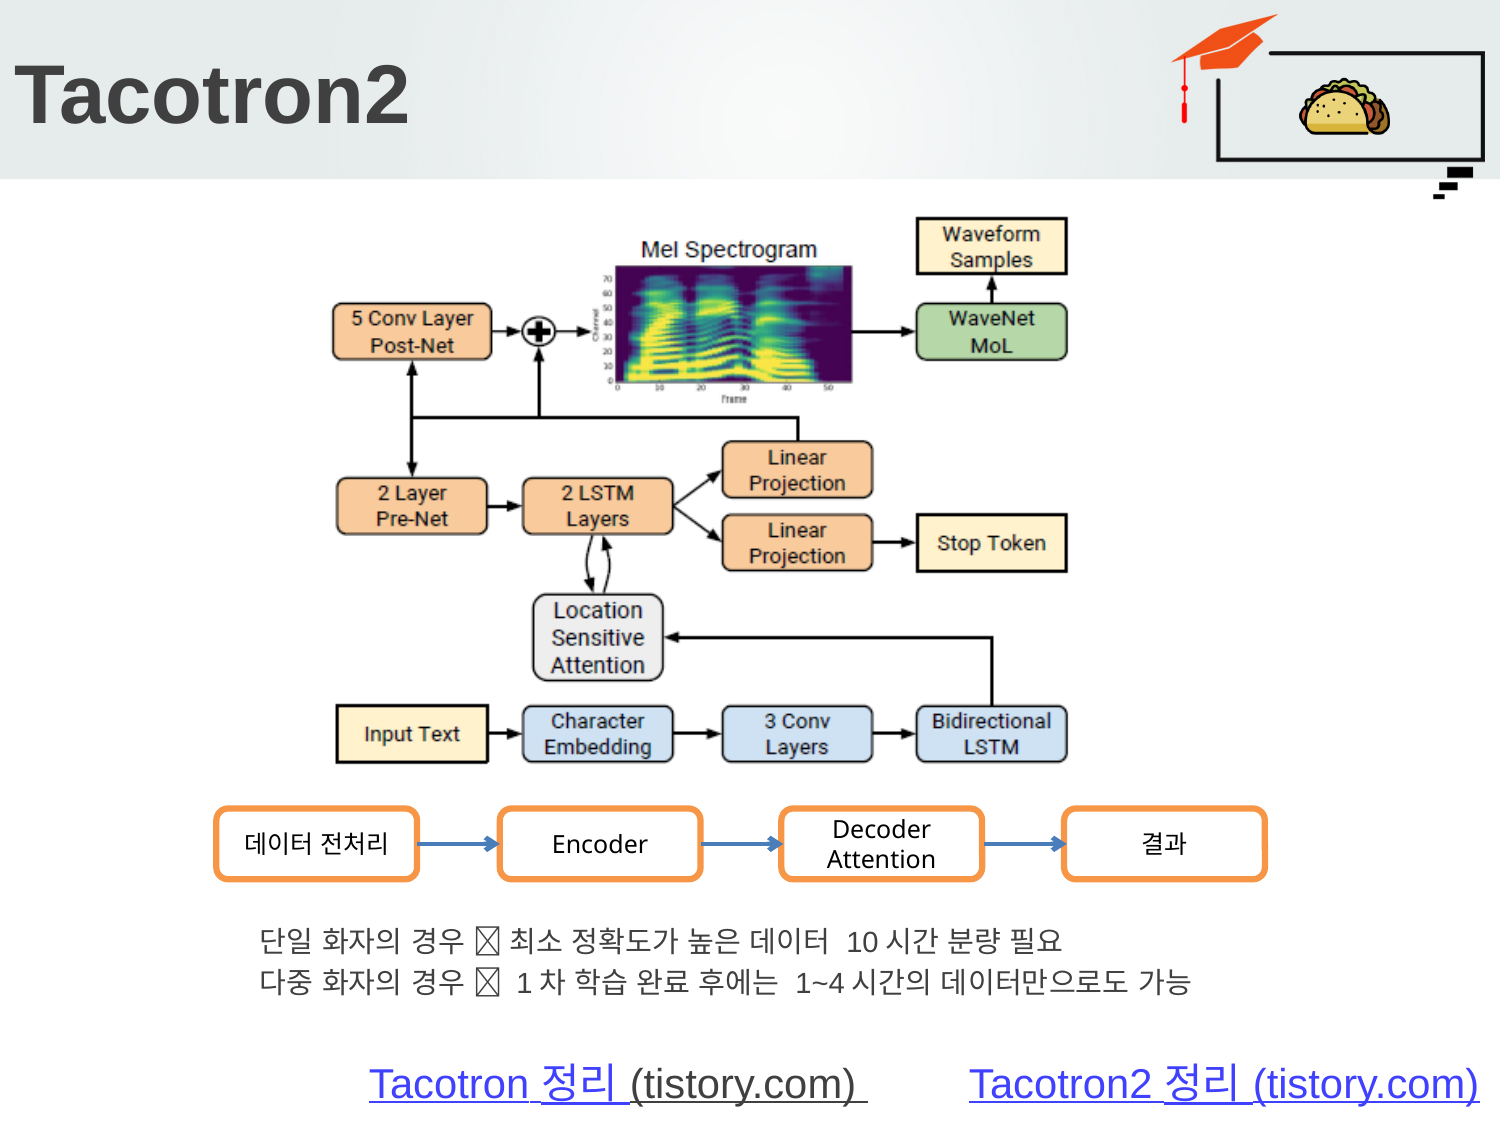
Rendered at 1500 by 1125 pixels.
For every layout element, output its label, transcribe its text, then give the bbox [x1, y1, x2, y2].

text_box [216, 808, 1266, 880]
picture [1298, 60, 1391, 152]
title Tacotron2 [0, 2, 1500, 179]
text_box 단일 화자의 경우  최소 정확도가 높은 데이터 10시간 분량 필요 다중 화자의 경우  1차 학습 완료 후에는 1~4시간의 데이터만으로도 가능 [194, 915, 1268, 1022]
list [289, 195, 1094, 803]
list Tacotron 정리 (tistory.com) Tacotron2 정리 (tistory.com) [354, 1049, 1500, 1125]
picture [0, 179, 1500, 1125]
